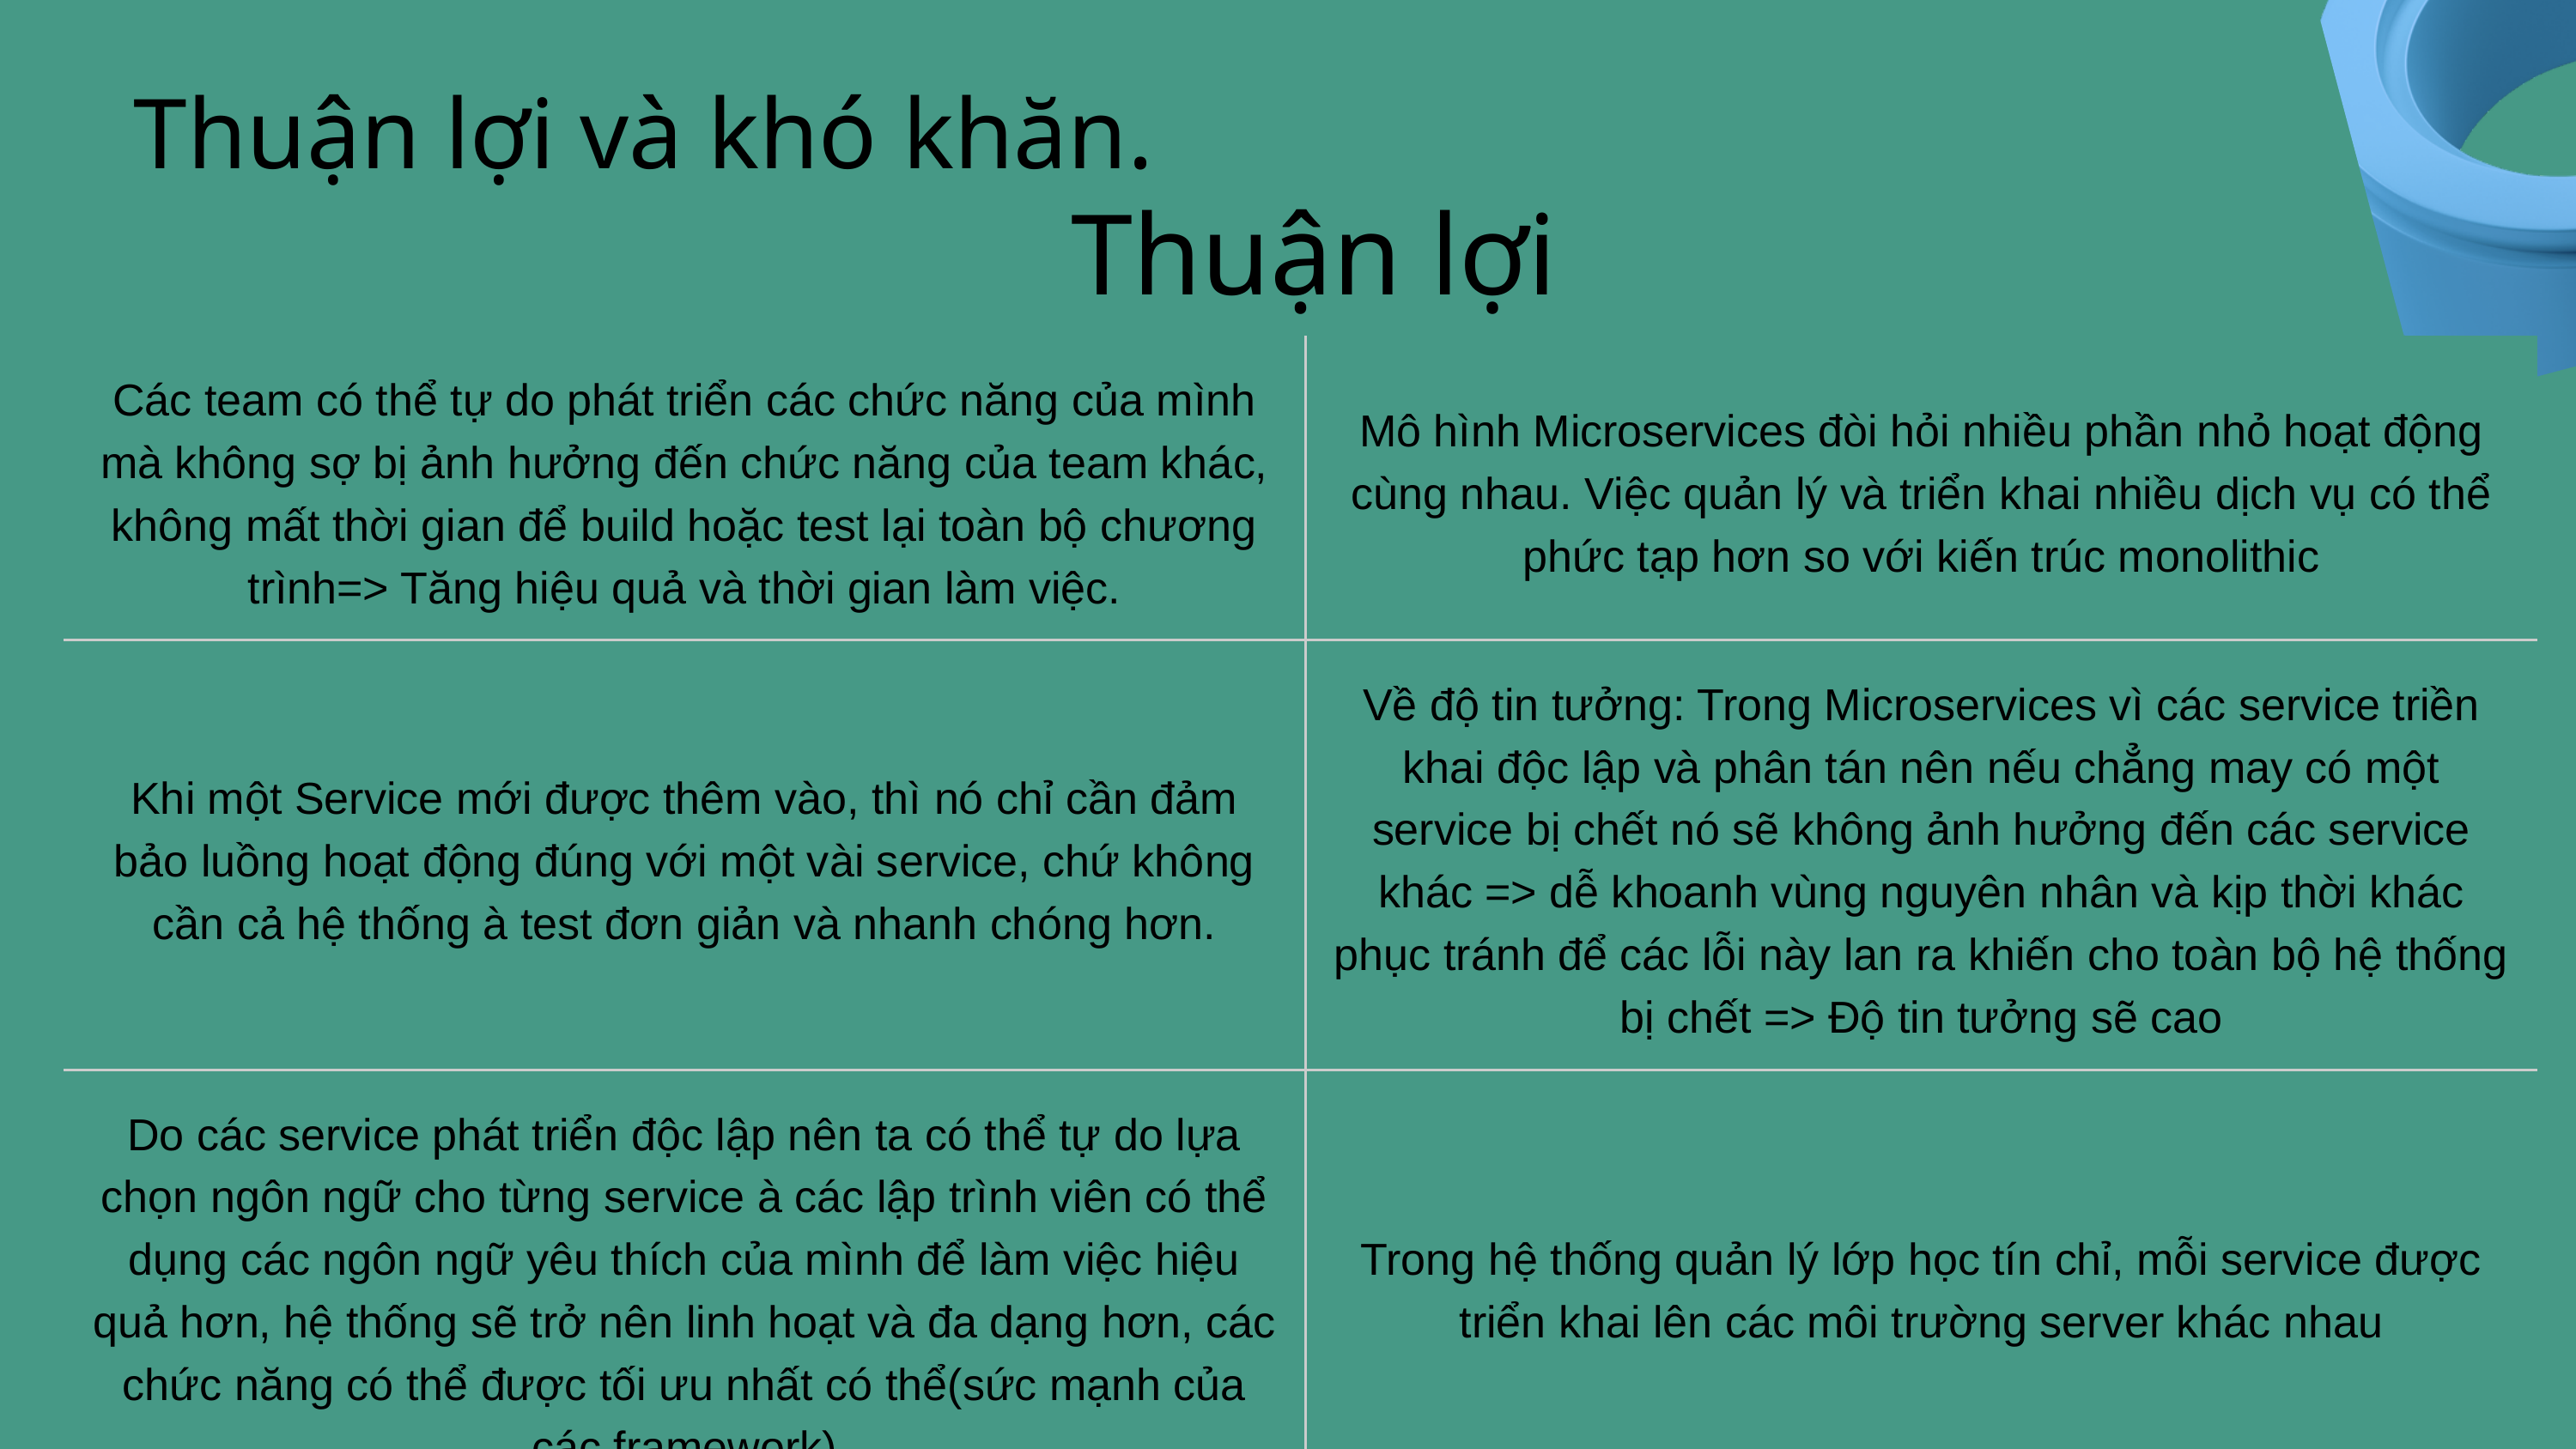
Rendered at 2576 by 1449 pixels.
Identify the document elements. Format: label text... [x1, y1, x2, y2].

table_cell Do các service phát triển độc lập nên ta có thể tự do lựa chọn ngôn ngữ cho từng service à các lập trình viên có thể dụng các ngôn ngữ yêu thích của mình để làm việc hiệu quả hơn, hệ thống sẽ trở nên linh hoạt và đa dạng hơn, các chức năng có thể được tối ưu nhất có thể(sức mạnh của các framework) [64, 1071, 1304, 1449]
table_cell Trong hệ thống quản lý lớp học tín chỉ, mỗi service được triển khai lên các môi trường server khác nhau [1307, 1071, 2537, 1449]
table_cell Về độ tin tưởng: Trong Microservices vì các service triền khai độc lập và phân tán nên nếu chẳng may có một service bị chết nó sẽ không ảnh hưởng đến các service khác => dễ khoanh vùng nguyên nhân và kịp thời khác phục tránh để các lỗi này lan ra khiến cho toàn bộ hệ thống bị chết => Độ tin tưởng sẽ cao [1307, 641, 2537, 1069]
text_box [2314, 0, 2576, 377]
table_header Mô hình Microservices đòi hỏi nhiều phần nhỏ hoạt động cùng nhau. Việc quản lý và triển khai nhiều dịch vụ có thể phức tạp hơn so với kiến trúc monolithic [1307, 336, 2537, 639]
text_box Thuận lợi [1072, 161, 1587, 318]
table_header Các team có thể tự do phát triển các chức năng của mình mà không sợ bị ảnh hưởng đến chức năng của team khác, không mất thời gian để build hoặc test lại toàn bộ chương trình=> Tăng hiệu quả và thời gian làm việc. [64, 336, 1304, 639]
table_cell Khi một Service mới được thêm vào, thì nó chỉ cần đảm bảo luồng hoạt động đúng với một vài service, chứ không cần cả hệ thống à test đơn giản và nhanh chóng hơn. [64, 641, 1304, 1069]
text_box Thuận lợi và khó khăn. [0, 72, 1288, 189]
